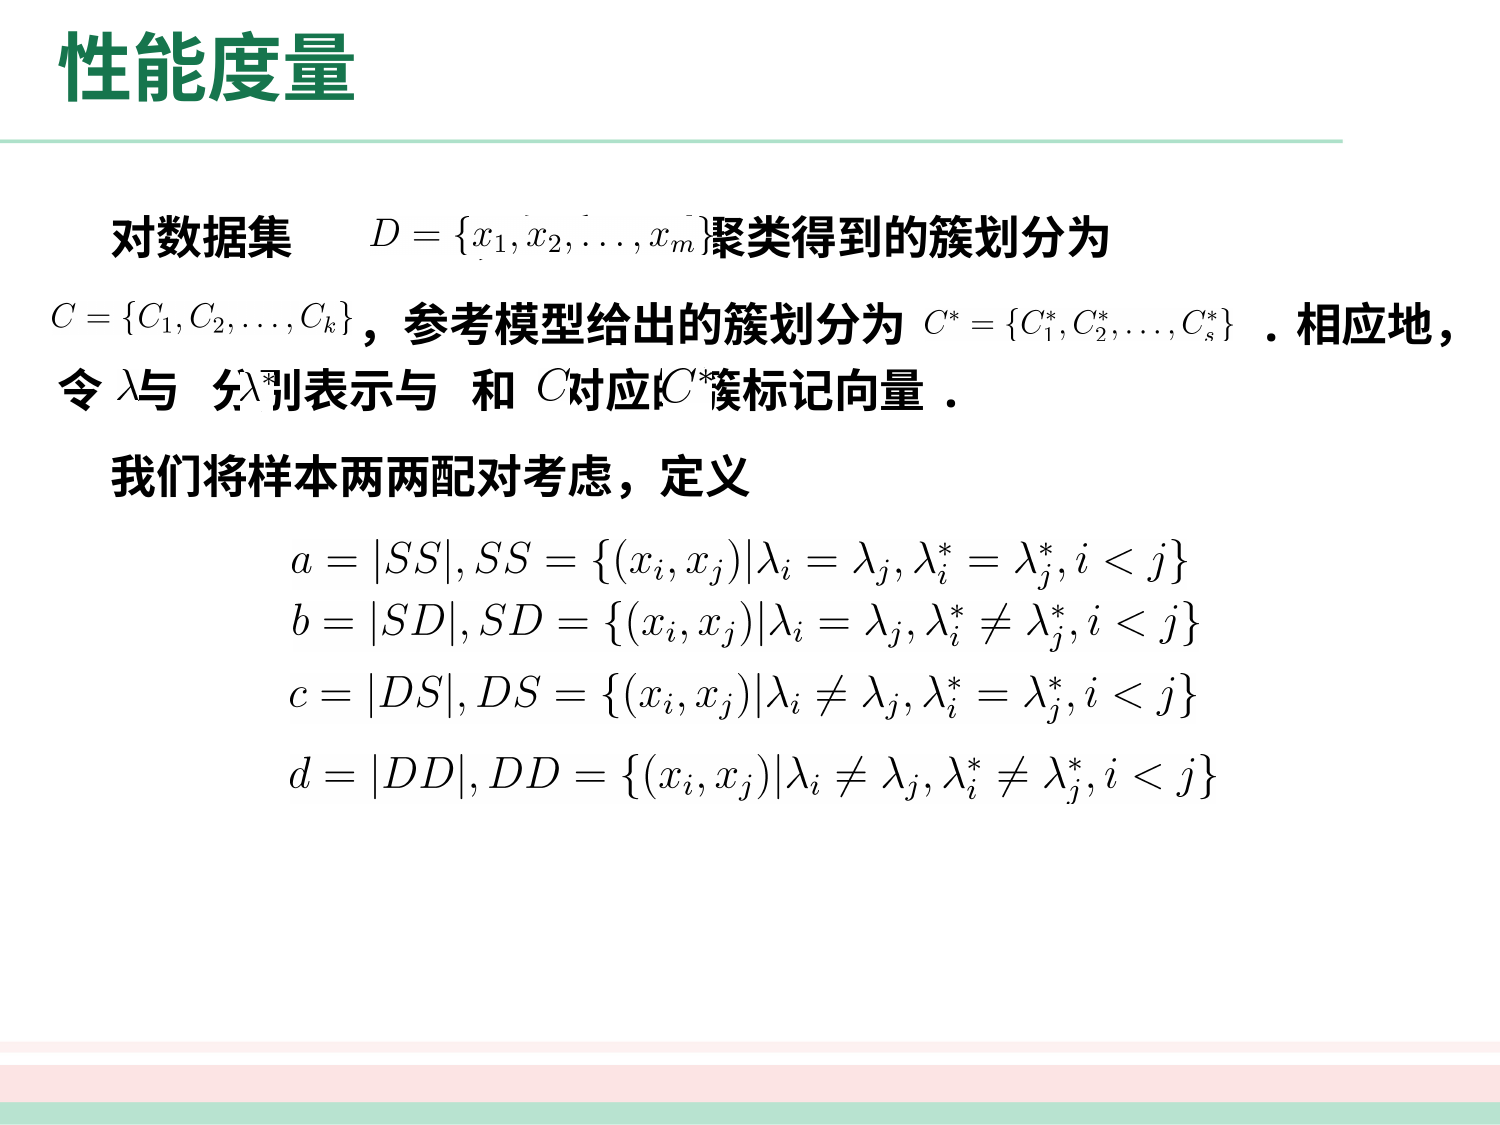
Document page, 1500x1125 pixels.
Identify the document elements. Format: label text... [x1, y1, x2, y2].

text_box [288, 670, 1198, 730]
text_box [290, 536, 1189, 596]
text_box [660, 364, 714, 415]
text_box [369, 213, 714, 259]
picture [0, 0, 1500, 1125]
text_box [924, 306, 1235, 345]
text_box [115, 366, 141, 411]
list 对数据集 ，假定通过聚类得到的簇划分为 ，参考模型给出的簇划分为 .相应地，令 与 分别表示与 和 对应的簇标记向量. 我们将样本两两配对考虑，定义 [42, 190, 1457, 999]
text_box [536, 364, 572, 413]
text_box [51, 298, 353, 338]
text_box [288, 750, 1218, 810]
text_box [291, 598, 1201, 658]
title 性能度量 [42, 7, 1337, 135]
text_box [238, 369, 276, 411]
